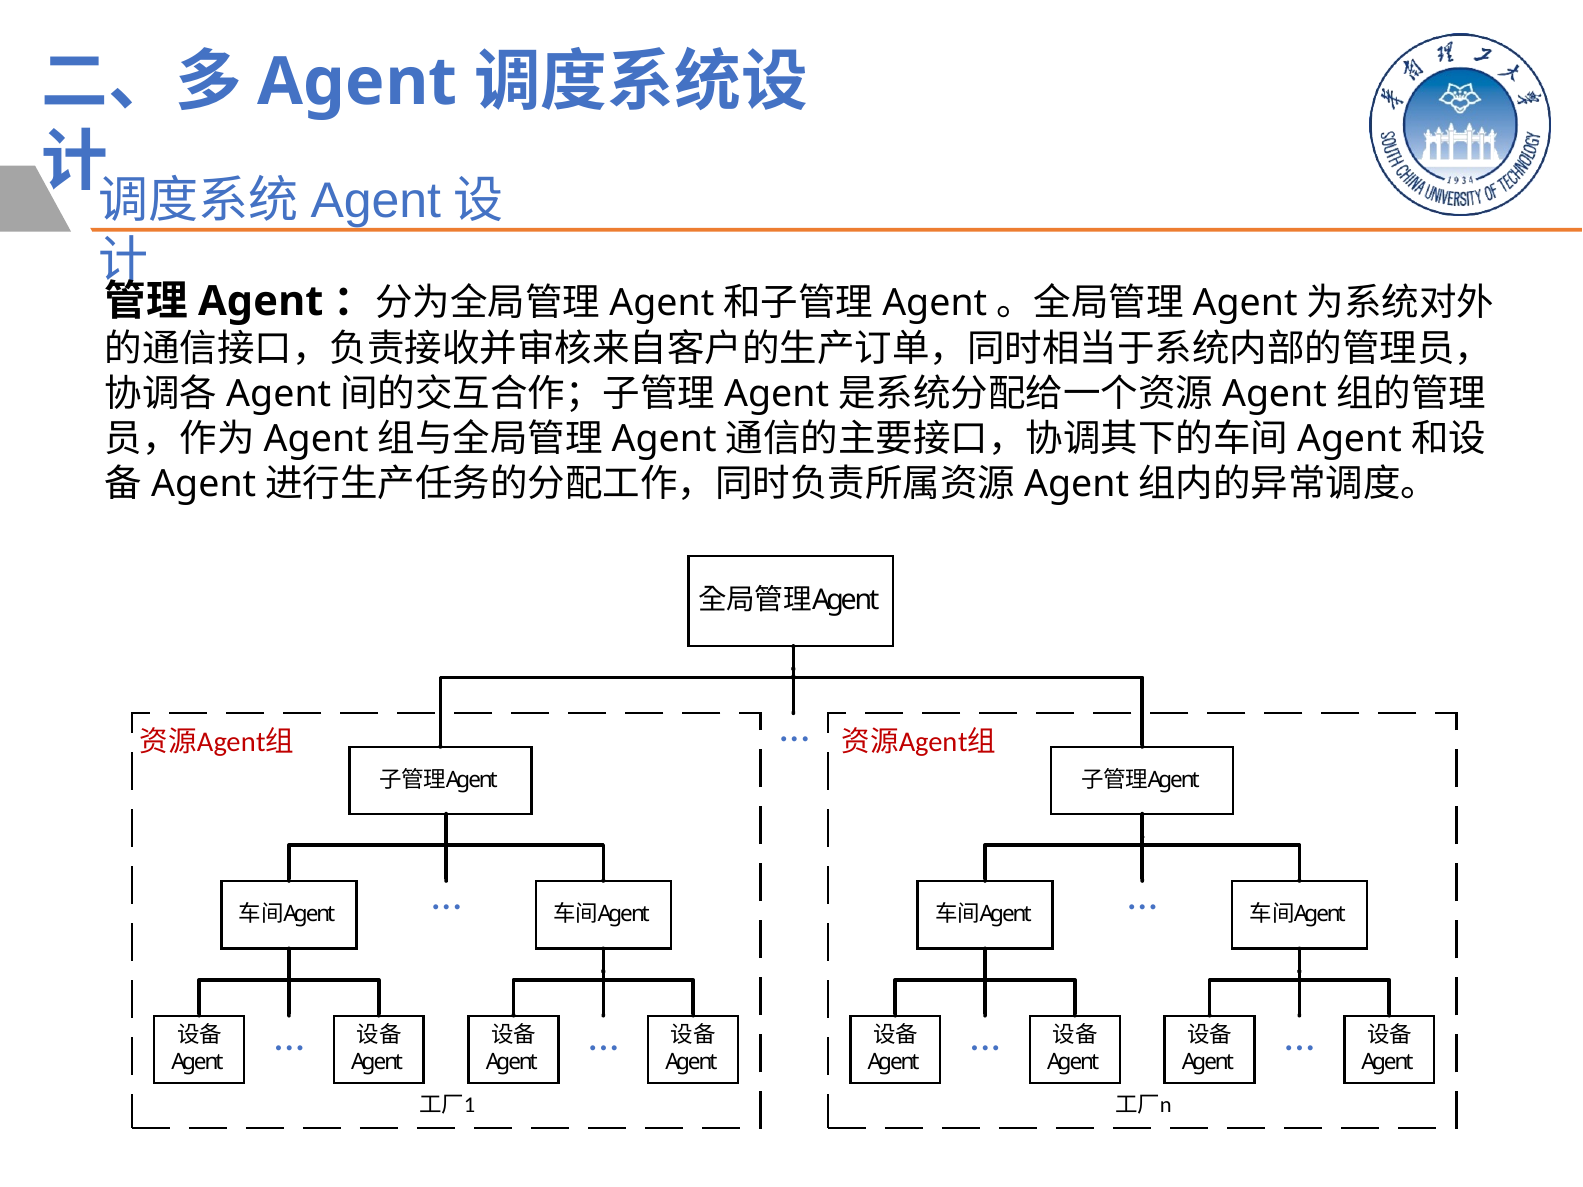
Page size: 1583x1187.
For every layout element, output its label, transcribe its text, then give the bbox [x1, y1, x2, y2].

picture [123, 553, 1459, 1130]
text_box [532, 226, 1582, 233]
picture [1369, 33, 1551, 216]
text_box 调度系统Agent设计 [98, 198, 532, 266]
text_box [0, 164, 73, 233]
text_box 管理Agent：分为全局管理Agent和子管理Agent。全局管理Agent为系统对外的通信接口，负责接收并审核来自客户的生产订单，同时相当于系统内部的管理员，协调各Agent间的交互合作；子管理Agent是系统分配给一个资源Agent组的管理员，作为Agent组与全局管理Agent通信的主要接口，协调其下的车间Agent和设备Agent进行生产任务的分配工作，同时负责所属资源Agent组内的异常调度。 [89, 266, 1512, 511]
text_box 二、多Agent调度系统设计 [41, 37, 851, 198]
text_box [88, 226, 98, 233]
